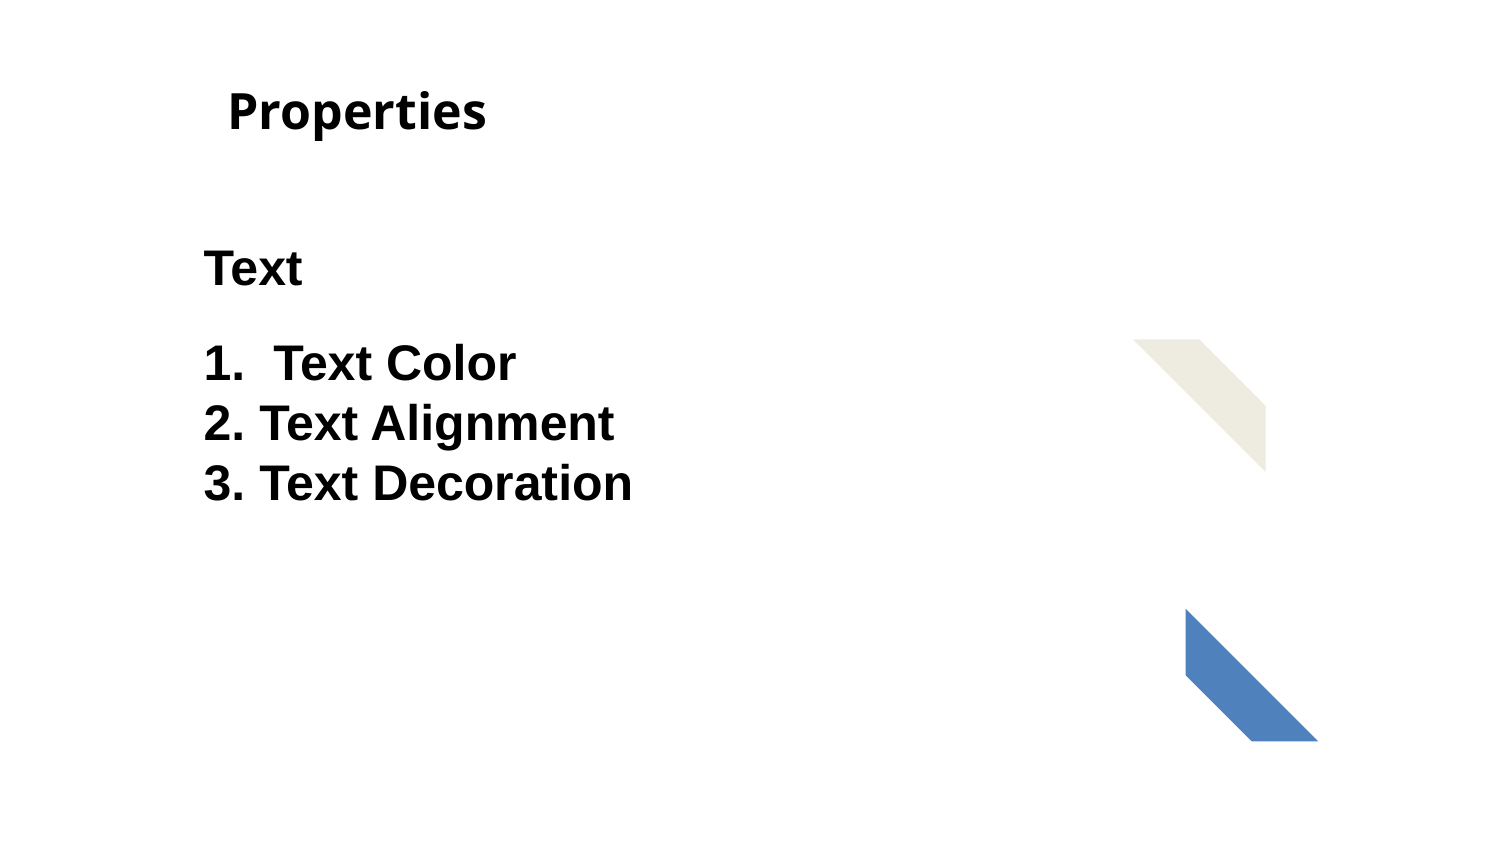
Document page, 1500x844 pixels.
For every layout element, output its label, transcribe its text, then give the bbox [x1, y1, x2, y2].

text_box Text 1. Text Color 2. Text Alignment 3. Text Decoration [188, 220, 1197, 742]
text_box Properties [212, 64, 1368, 215]
